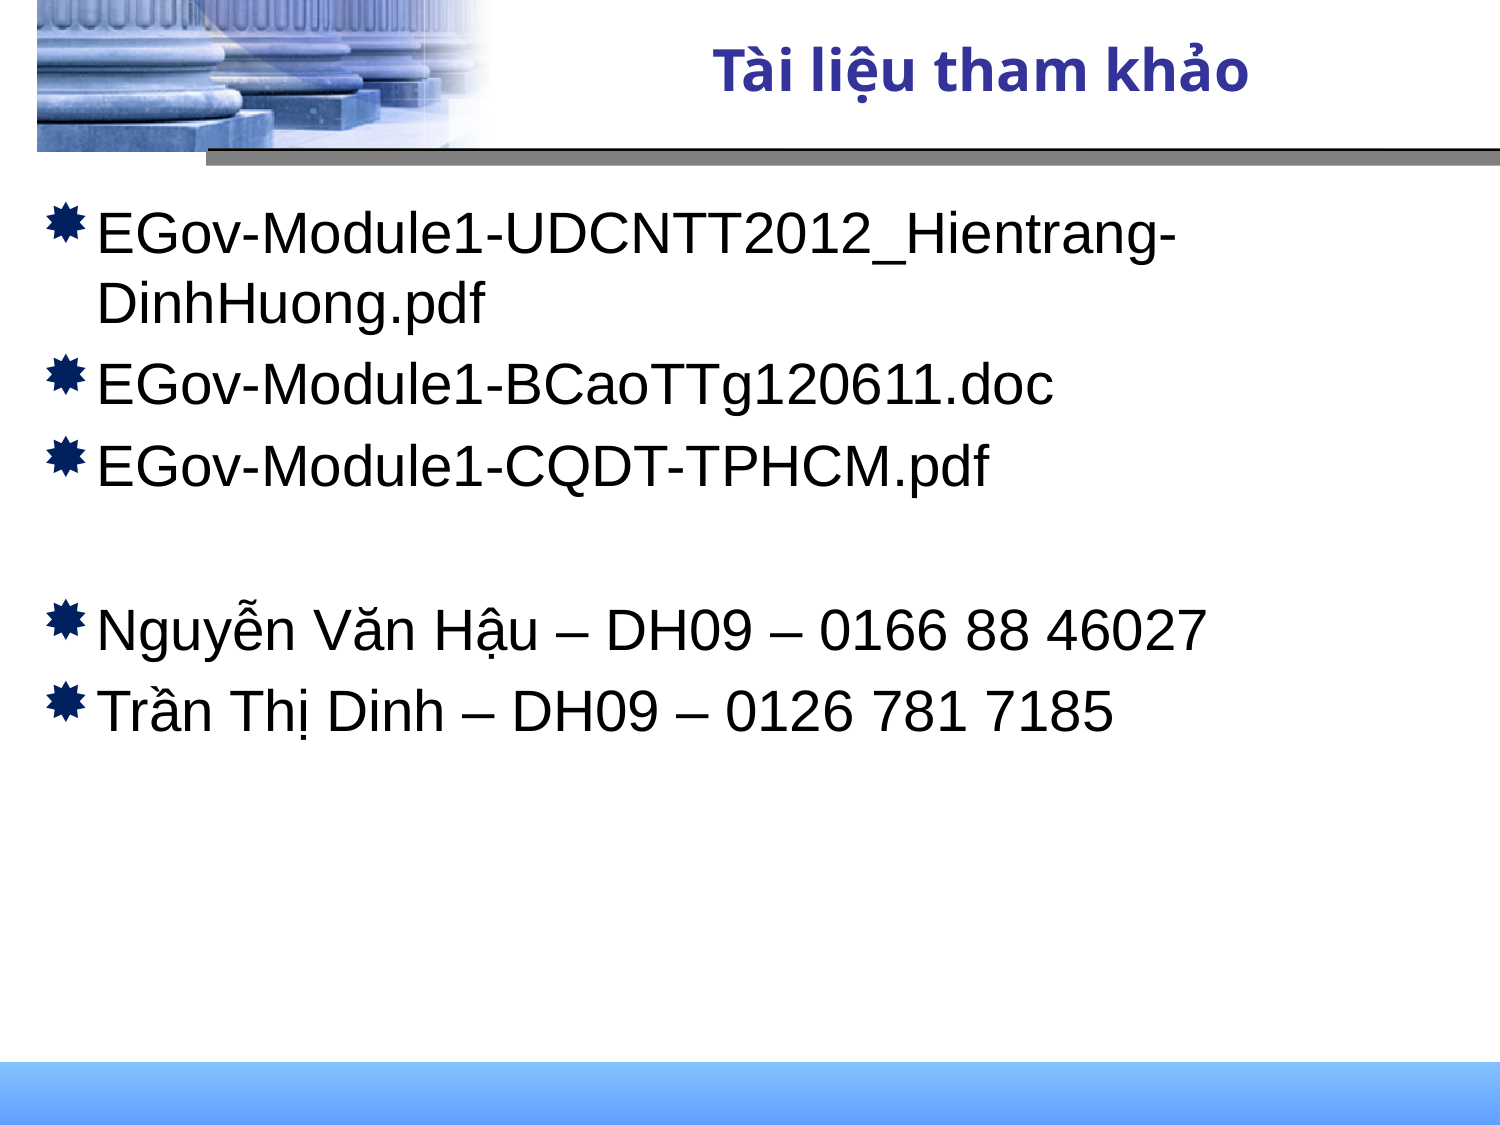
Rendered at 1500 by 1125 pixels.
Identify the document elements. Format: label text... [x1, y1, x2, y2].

picture [37, 0, 462, 152]
list EGov-Module1-UDCNTT2012_Hientrang-DinhHuong.pdf EGov-Module1-BCaoTTg120611.doc EGov-Module1-CQDT-TPHCM.pdf Nguyễn Văn Hậu – DH09 – 0166 88 46027 Trần Thị Dinh – DH09 – 0126 781 7185 [24, 187, 1476, 1063]
title Tài liệu tham khảo [462, 0, 1500, 151]
